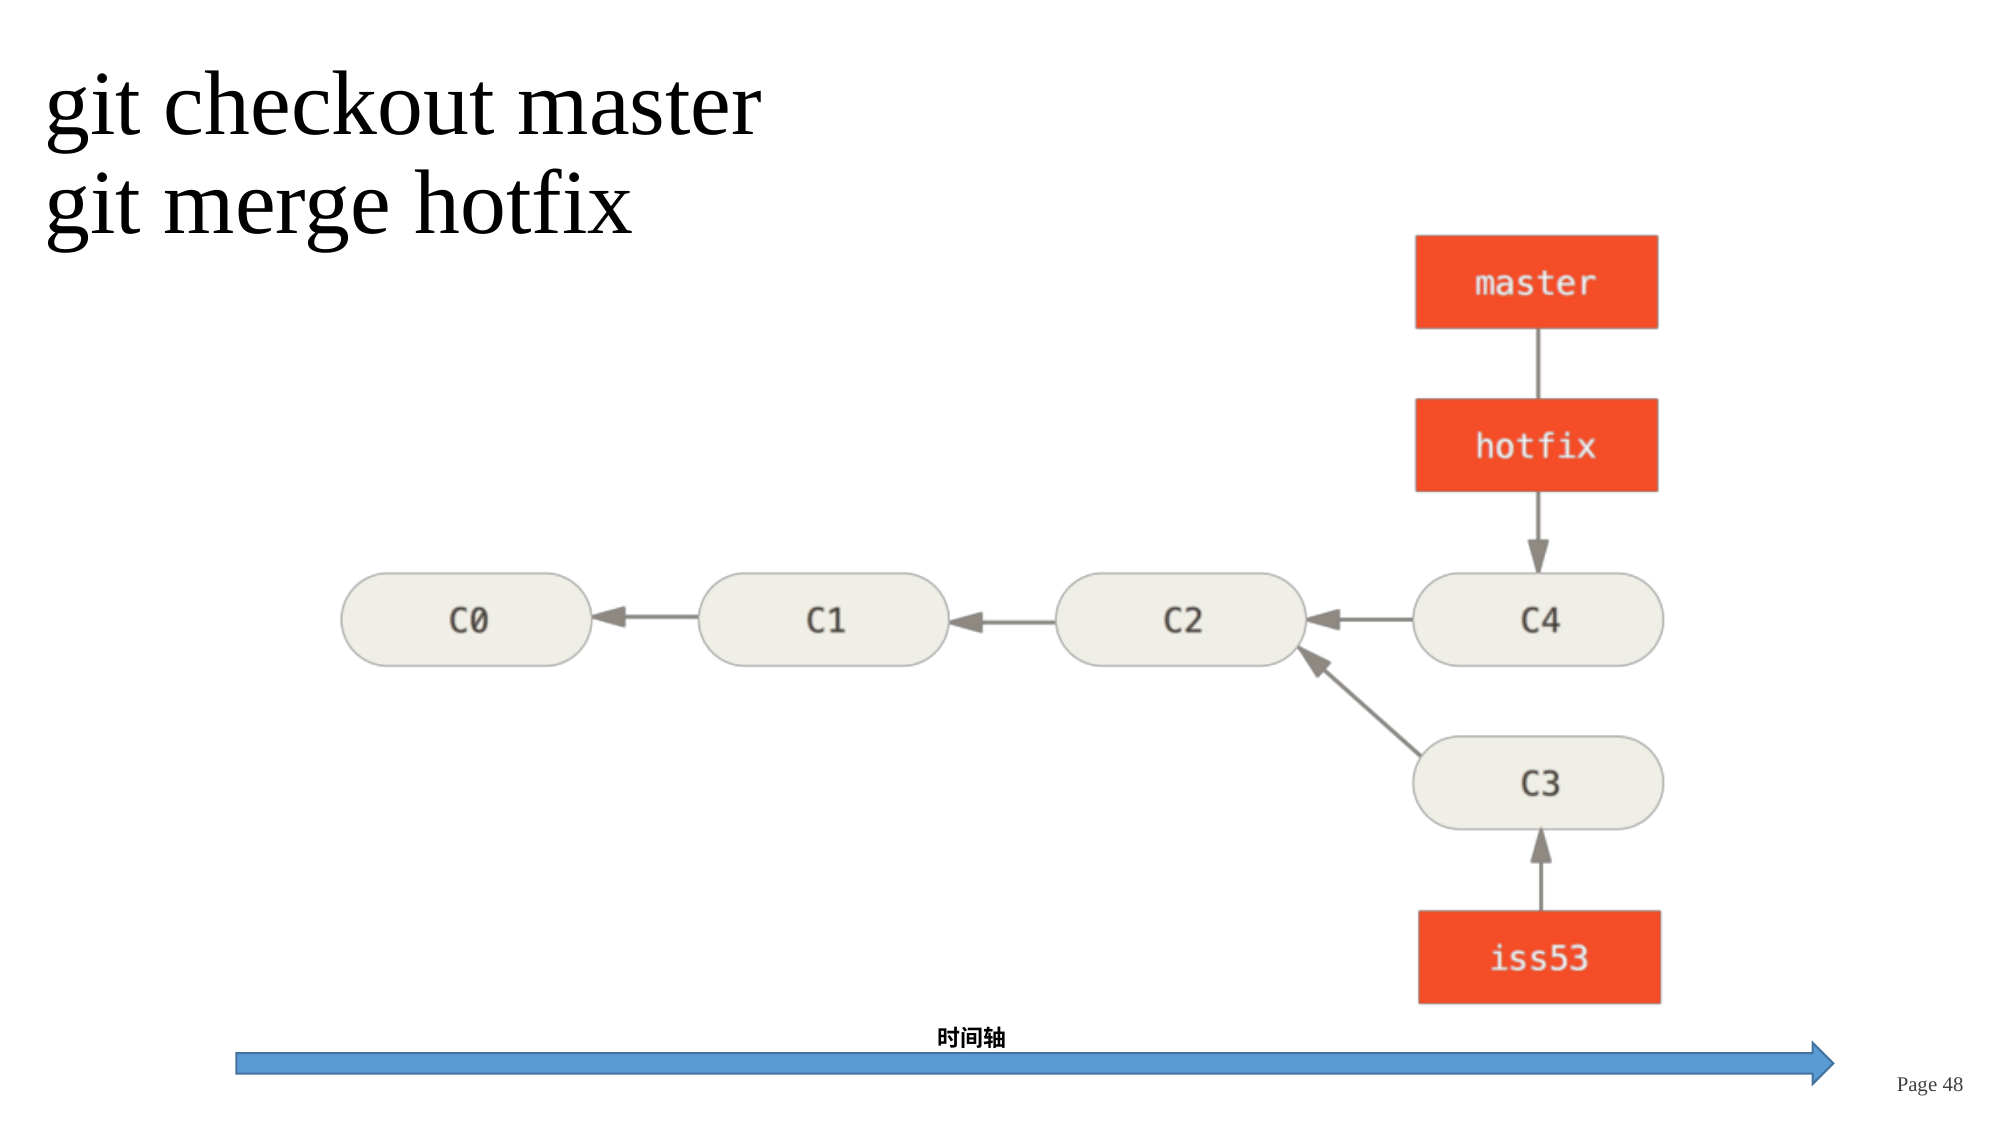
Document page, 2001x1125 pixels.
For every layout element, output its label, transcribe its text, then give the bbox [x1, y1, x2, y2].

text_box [236, 1016, 1834, 1084]
title git checkout master git merge hotfix [0, 44, 2000, 166]
picture [308, 205, 1692, 1016]
